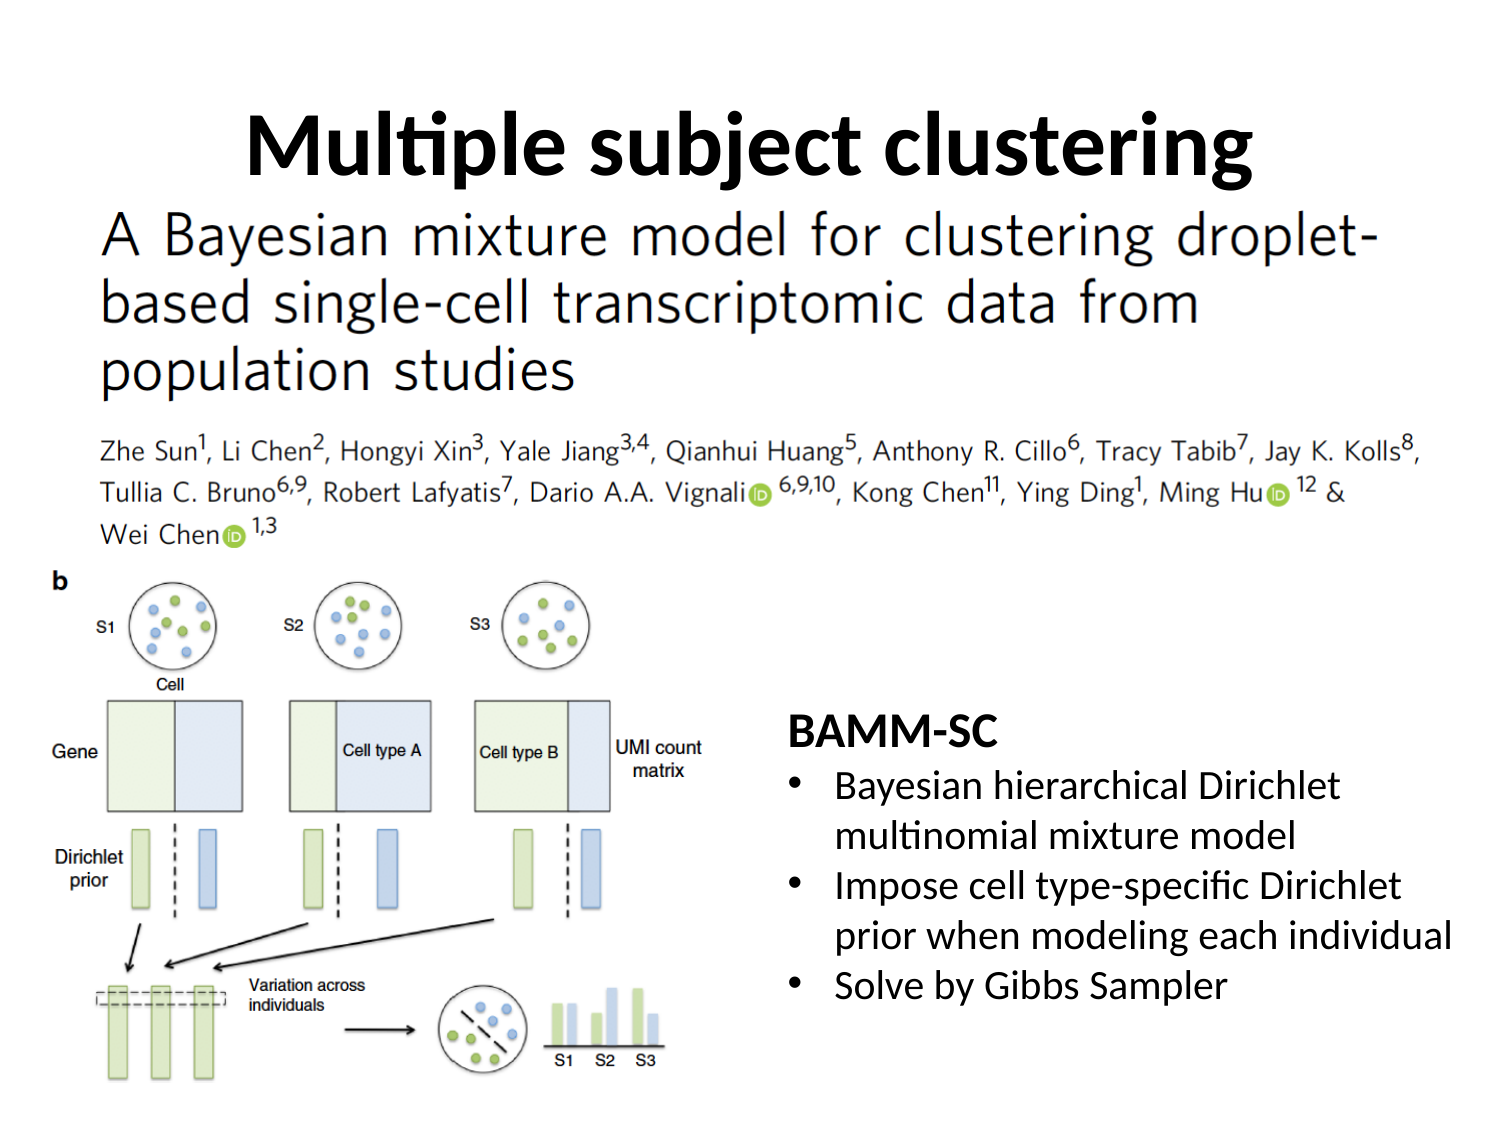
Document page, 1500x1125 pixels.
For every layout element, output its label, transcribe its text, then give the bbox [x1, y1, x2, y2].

title Multiple subject clustering [75, 45, 1425, 233]
text_box BAMM-SC Bayesian hierarchical Dirichlet multinomial mixture model Impose cell type-specific Dirichlet prior when modeling each individual Solve by Gibbs Sampler [772, 690, 1477, 1015]
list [90, 203, 1441, 563]
picture [41, 562, 728, 1086]
